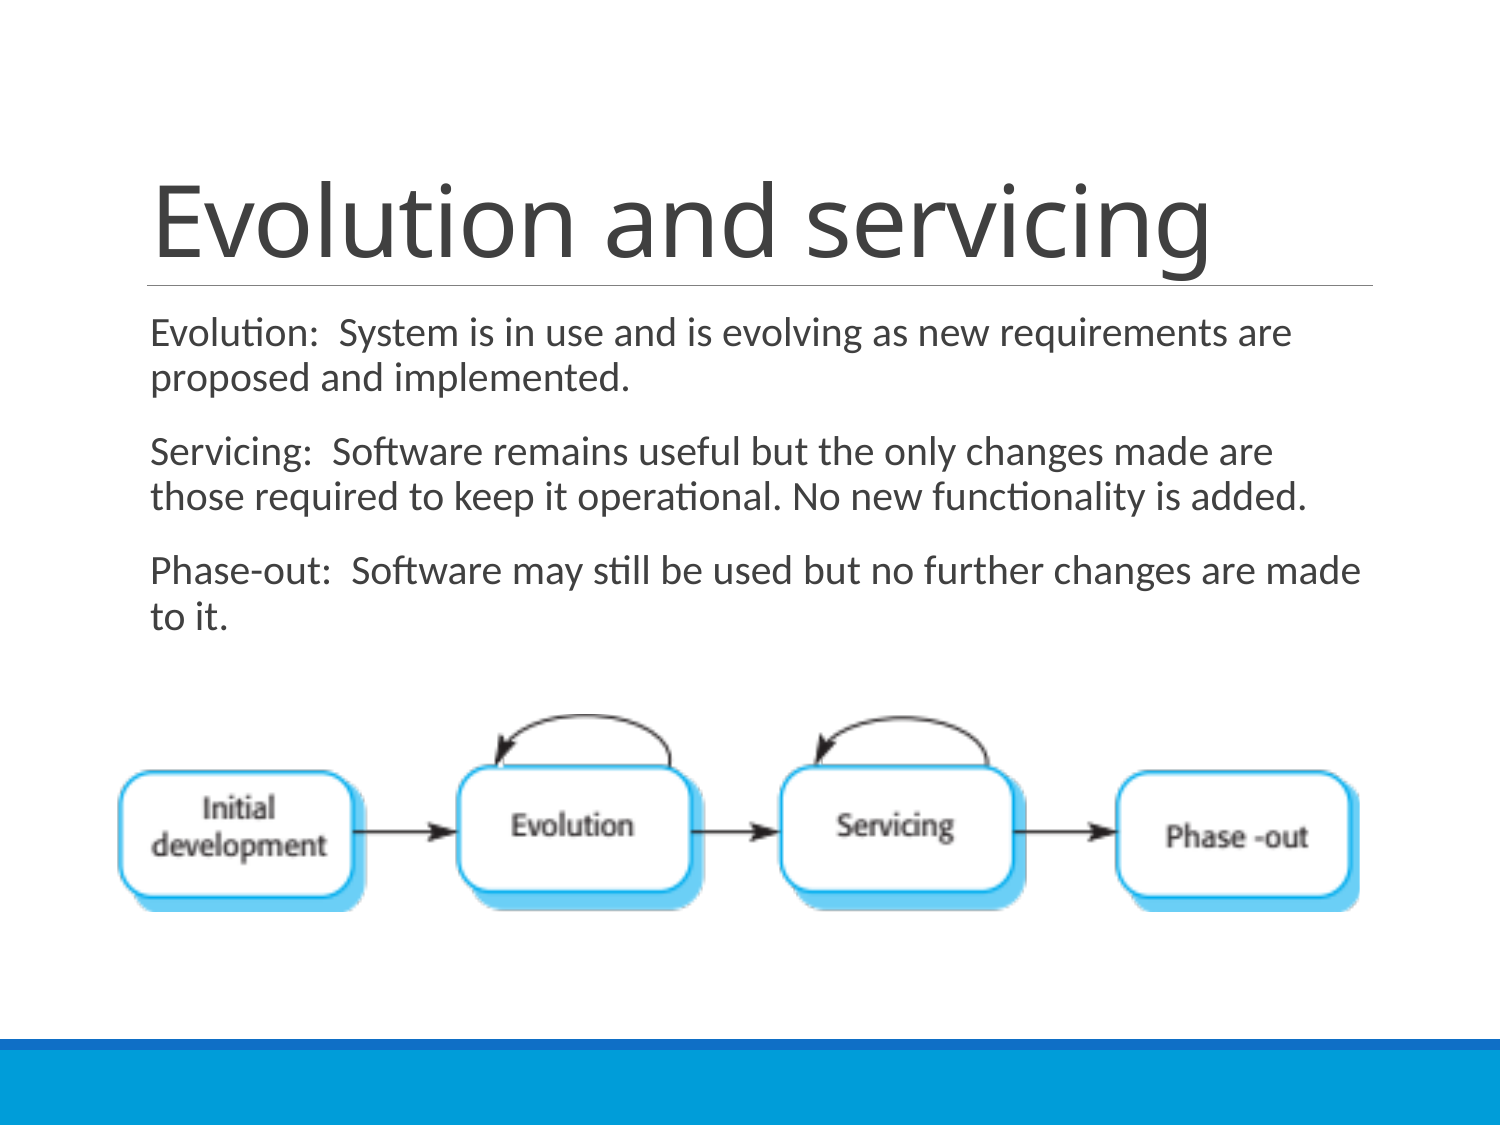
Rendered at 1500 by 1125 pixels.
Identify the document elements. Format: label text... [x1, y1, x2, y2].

list Evolution: System is in use and is evolving as new requirements are proposed and implemented. Servicing: Software remains useful but the only changes made are those required to keep it operational. No new functionality is added. Phase-out: Software may still be used but no further changes are made to it. [135, 302, 1373, 963]
picture [116, 470, 1361, 1049]
title Evolution and servicing [135, 47, 1373, 285]
